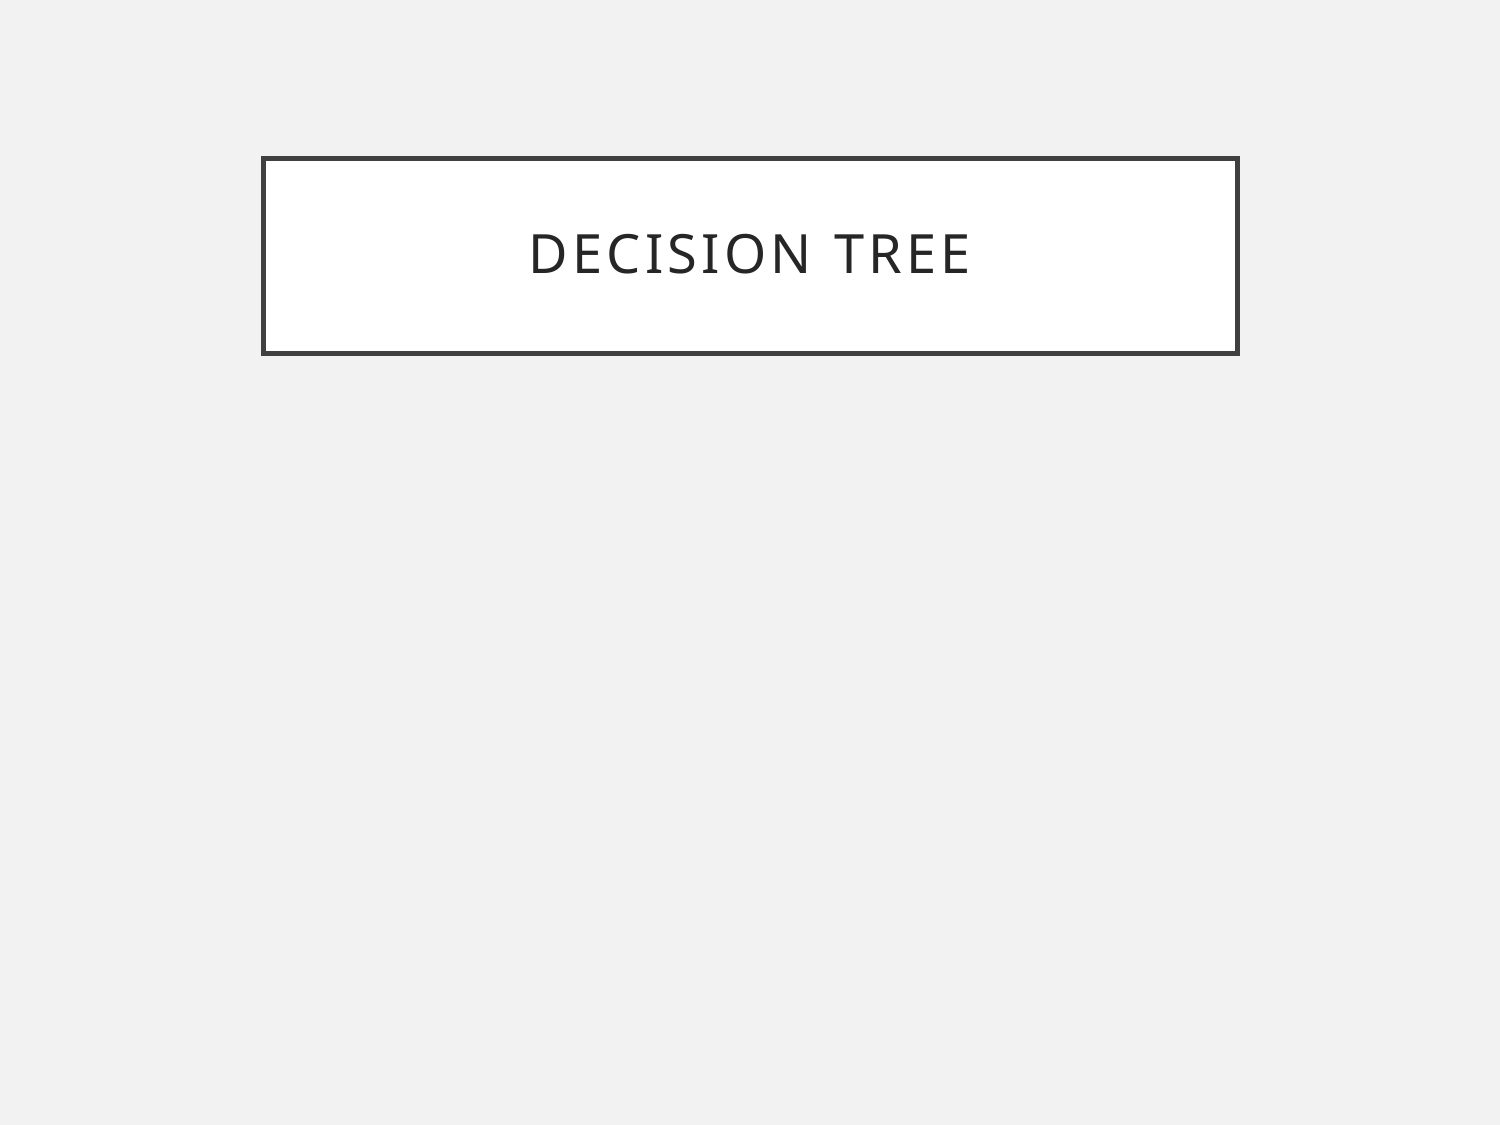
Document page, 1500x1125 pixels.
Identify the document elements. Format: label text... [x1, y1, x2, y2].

title Decision tree [261, 156, 1240, 356]
